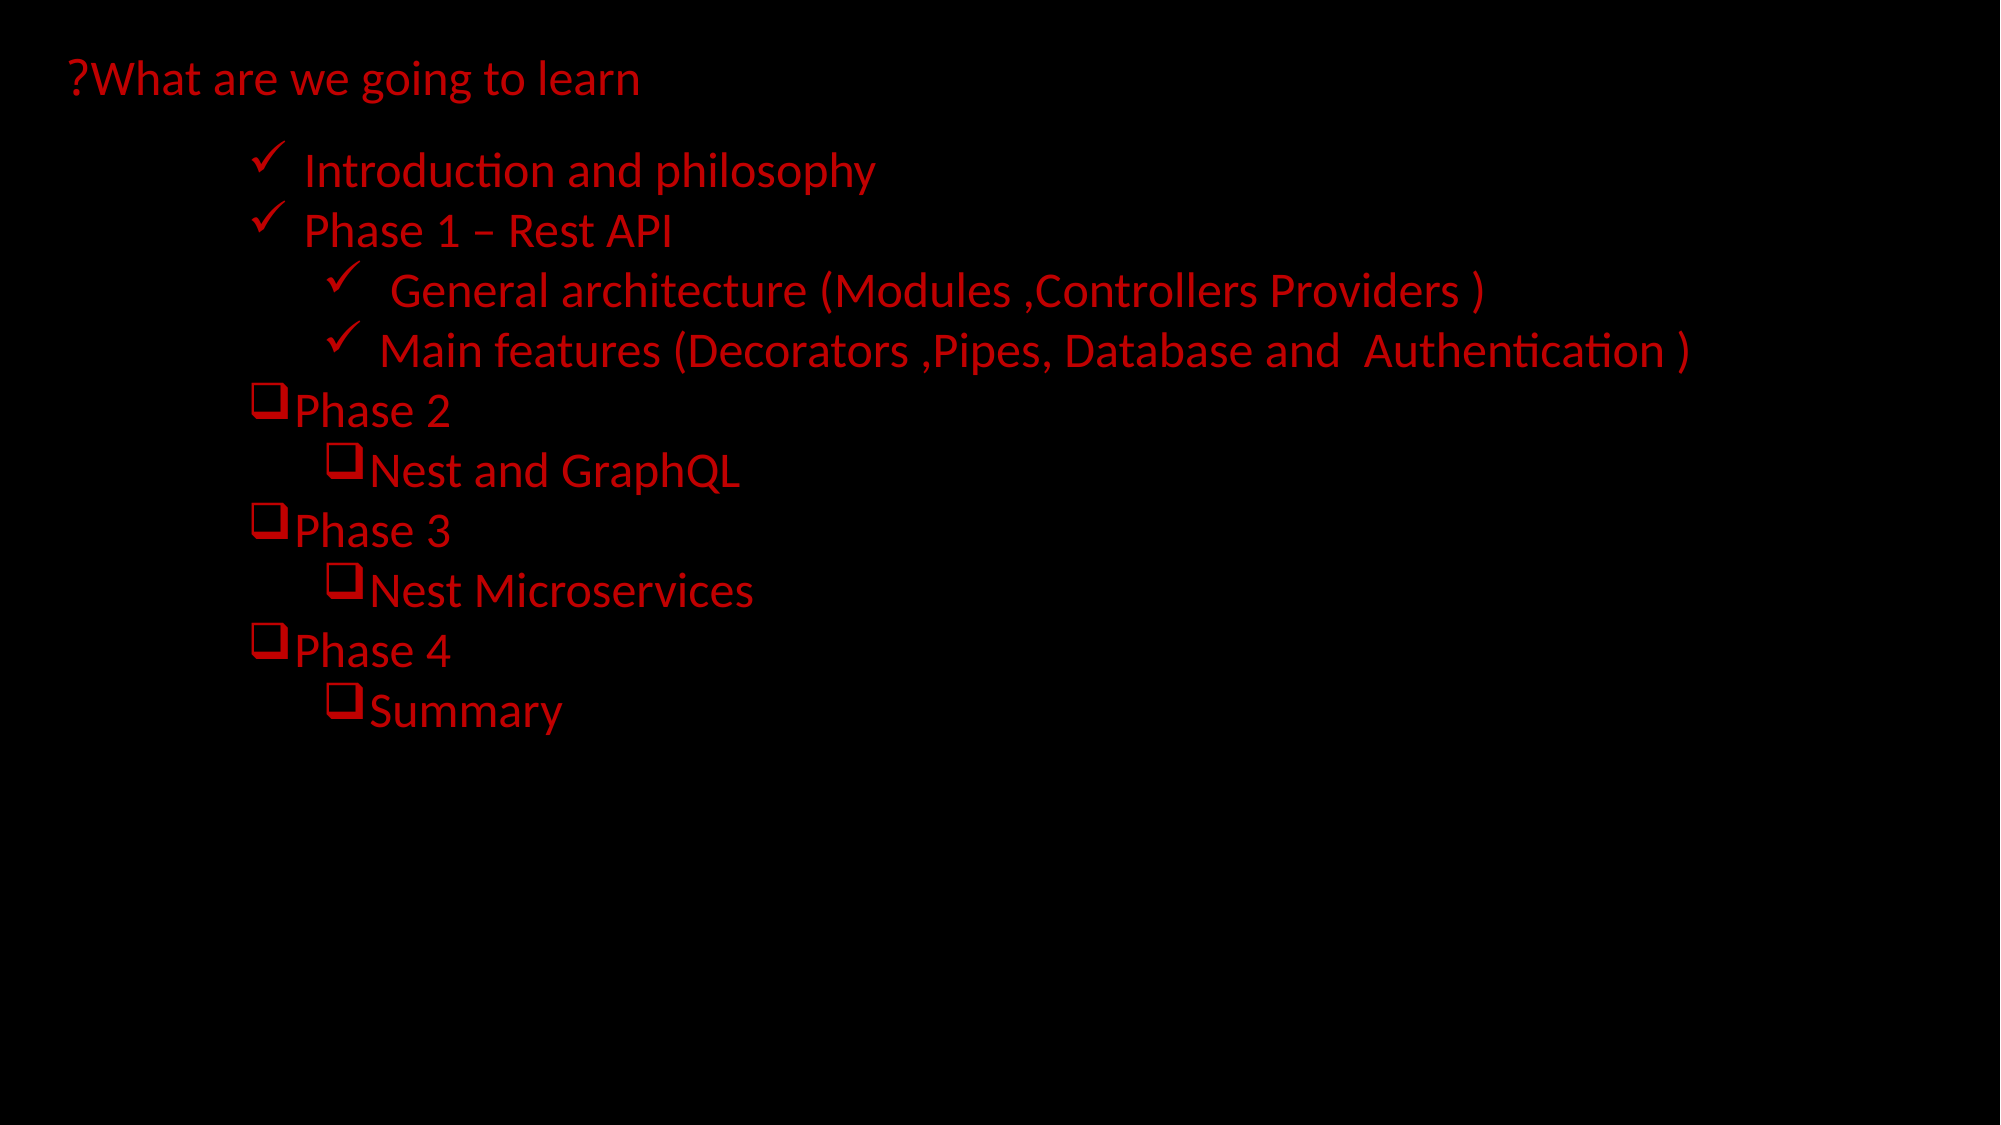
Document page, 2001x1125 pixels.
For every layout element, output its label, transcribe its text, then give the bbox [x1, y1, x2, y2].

text_box What are we going to learn? [49, 37, 1383, 113]
text_box Introduction and philosophy Phase 1 – Rest API General architecture (Modules ,Controllers Providers ) Main features (Decorators ,Pipes, Database and Authentication ) Phase 2 Nest and GraphQL Phase 3 Nest Microservices Phase 4 Summary [232, 130, 1940, 745]
